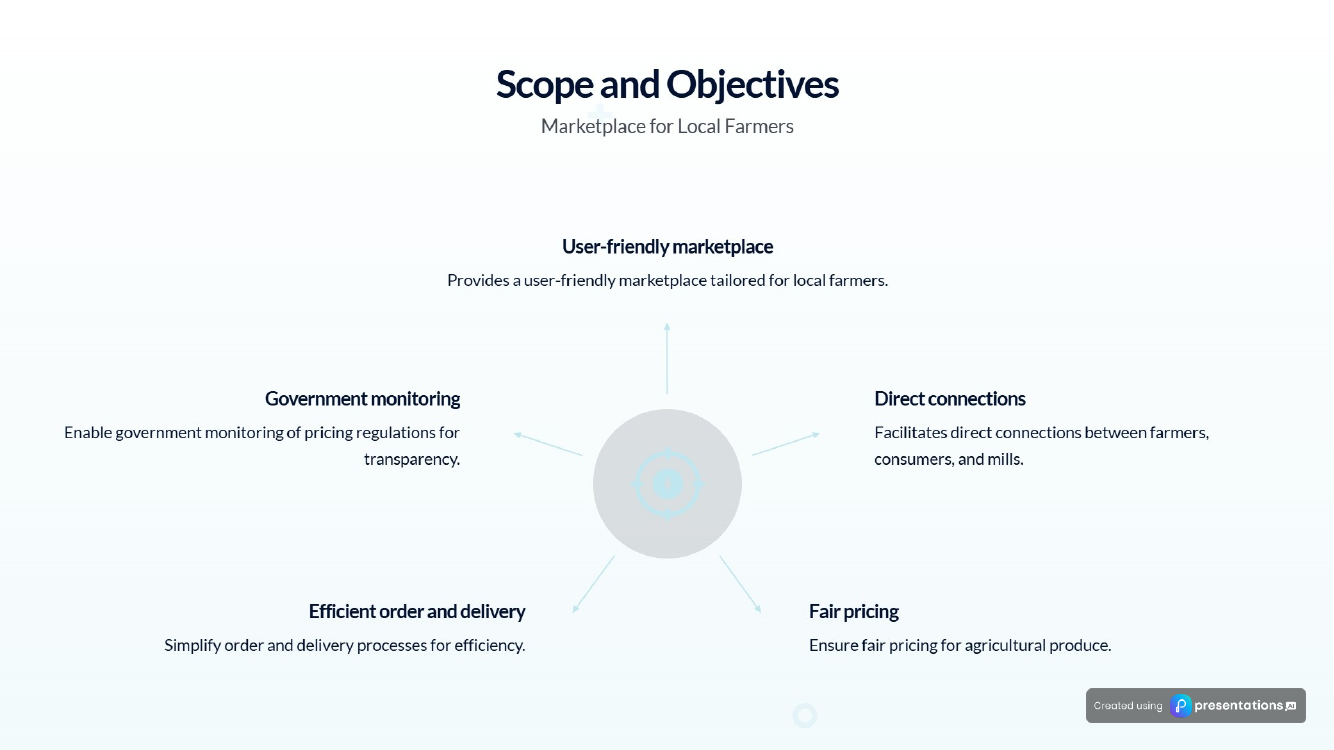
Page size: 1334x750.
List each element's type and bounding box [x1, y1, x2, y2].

text_box [0, 16, 1334, 750]
